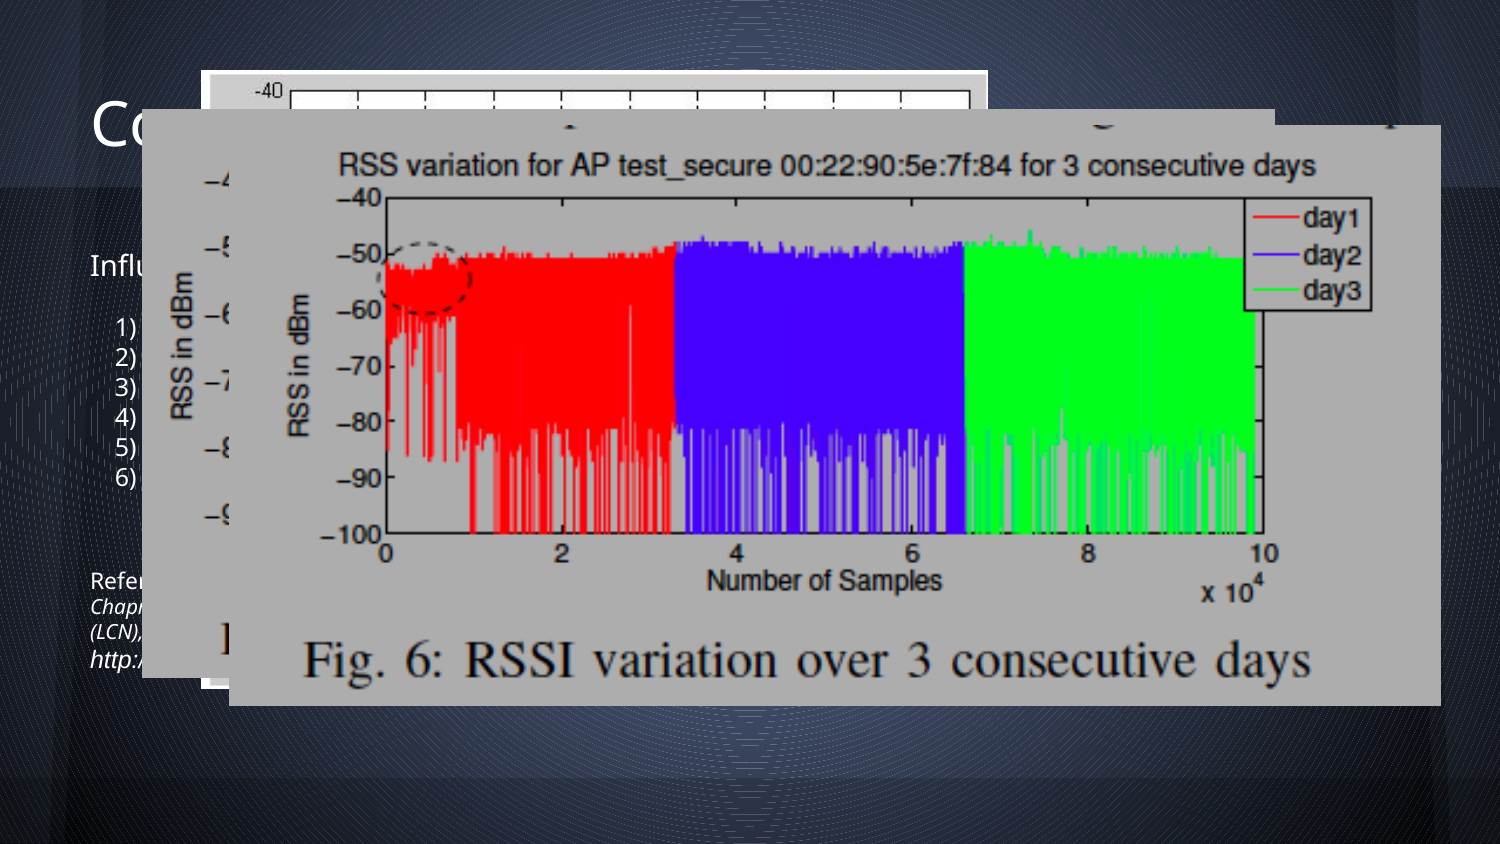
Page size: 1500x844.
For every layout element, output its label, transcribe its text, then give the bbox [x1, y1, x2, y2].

title Comparison result [75, 33, 1425, 175]
list Influence Parameters: Hardware: Orientation, directionality and type of antenna (WLAN card) Spatial: Distance between receiver and transmitter (AP) Temporal: Time and period of measurement Interference: RF interference due to nearby devices operating is same/different radio channel Human: User’s presence/absence, orientation, mobility Environment: Building types, materials References: Chapre, Yogita, et al. "Received signal strength indicator and its analysis in a typical WLAN system (short paper)." Local Computer Networks (LCN), 2013 IEEE 38th Conference on. IEEE, 2013. http://www.cisco.com/c/en/us/td/docs/solutions/Enterprise/Mobility/WiFiLBS-DG/wifich5.html [75, 196, 1425, 808]
picture [142, 69, 1441, 707]
